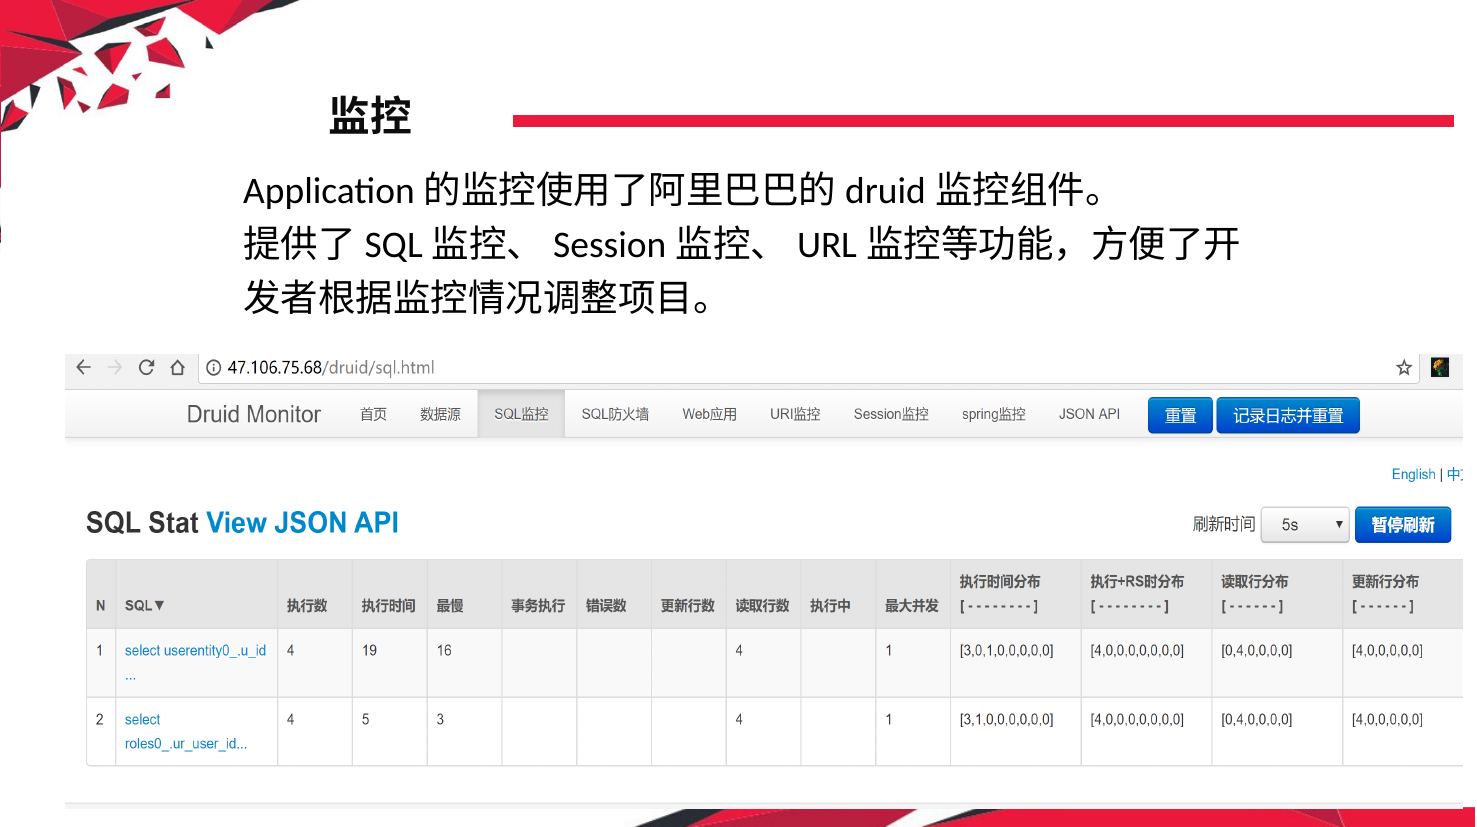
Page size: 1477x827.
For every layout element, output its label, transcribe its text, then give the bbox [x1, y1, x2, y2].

text_box 监控 [313, 82, 427, 148]
picture [0, 0, 1475, 827]
text_box [509, 111, 1458, 131]
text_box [64, 354, 1464, 809]
text_box Application的监控使用了阿里巴巴的druid监控组件。 提供了SQL监控、Session监控、URL监控等功能，方便了开发者根据监控情况调整项目。 [228, 149, 1283, 327]
